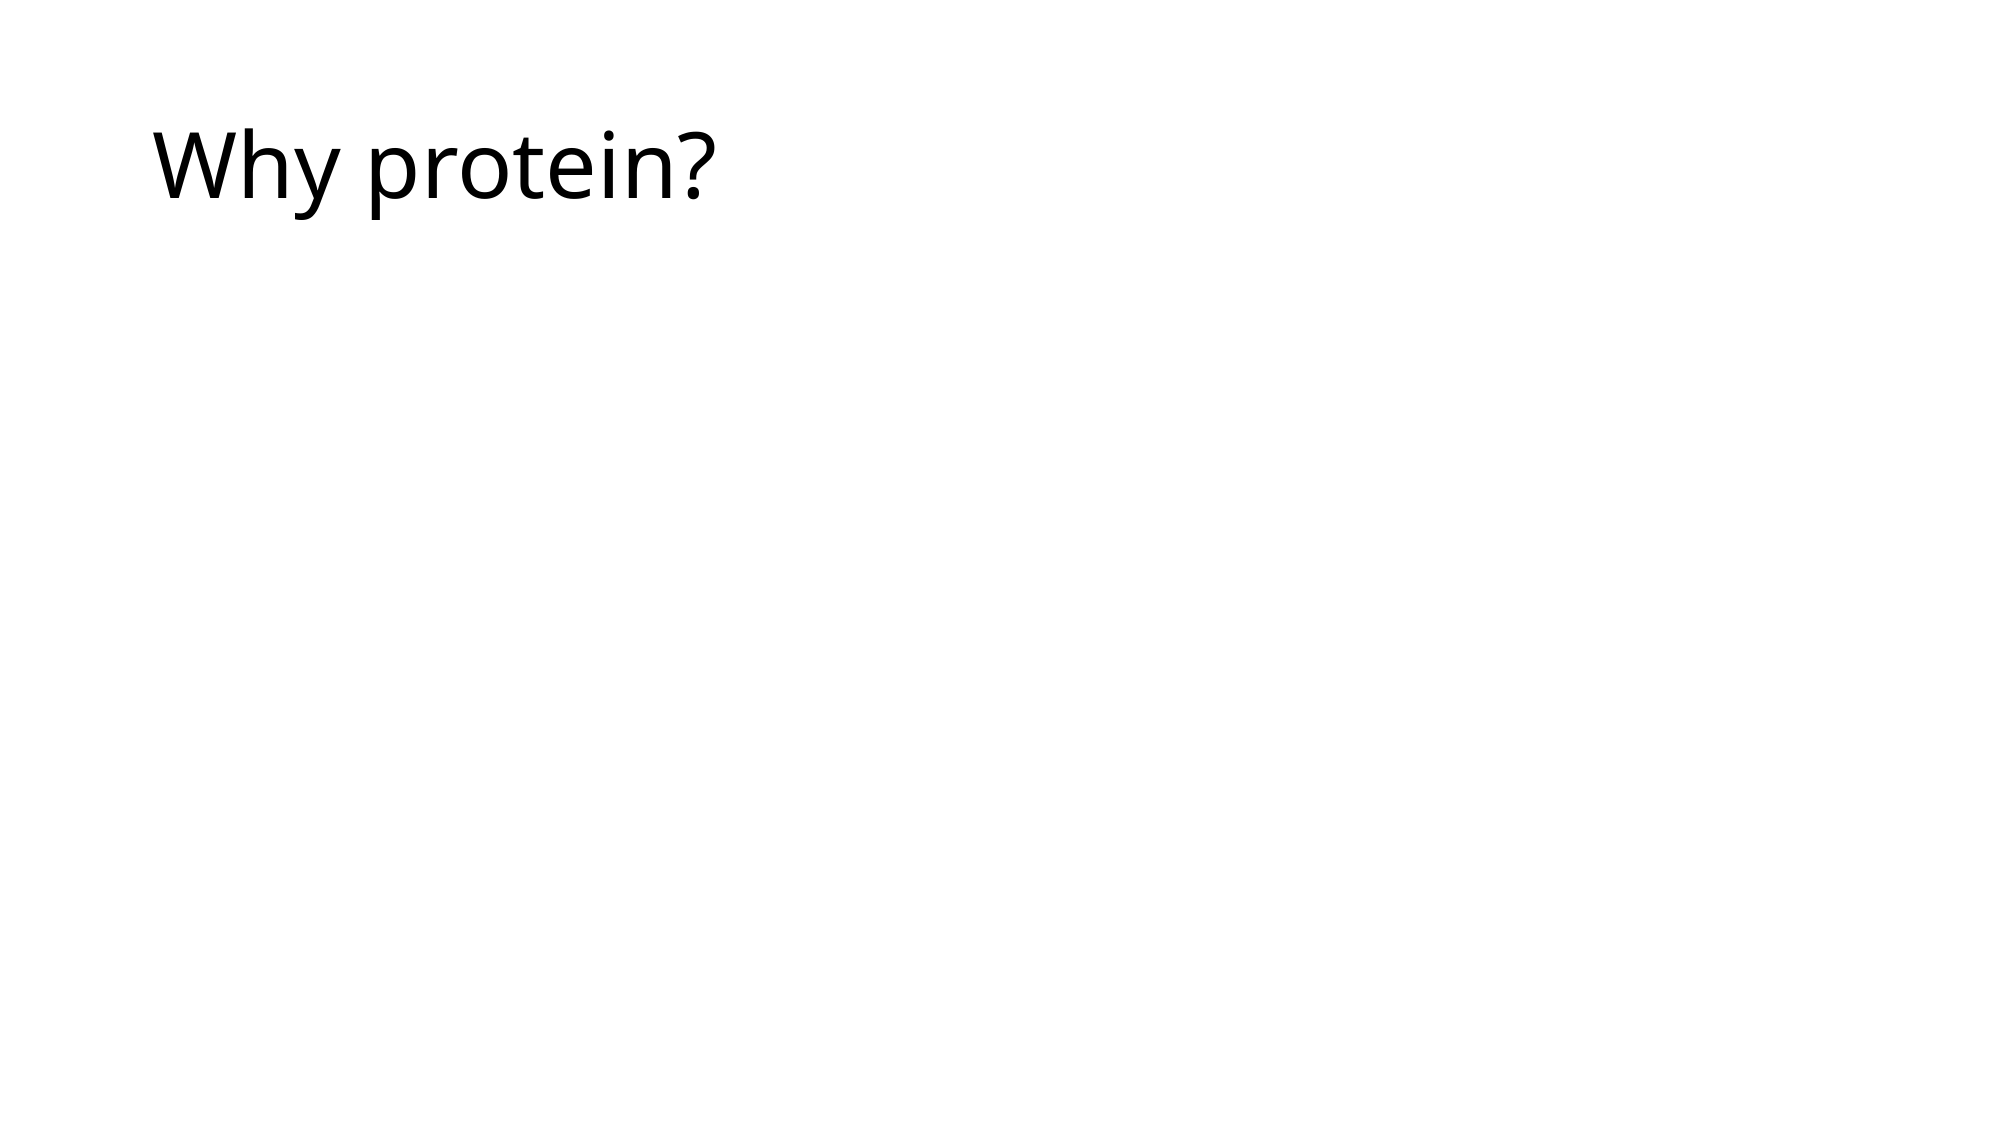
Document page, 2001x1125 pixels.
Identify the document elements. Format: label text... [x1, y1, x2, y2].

title Why protein? [137, 59, 1863, 278]
